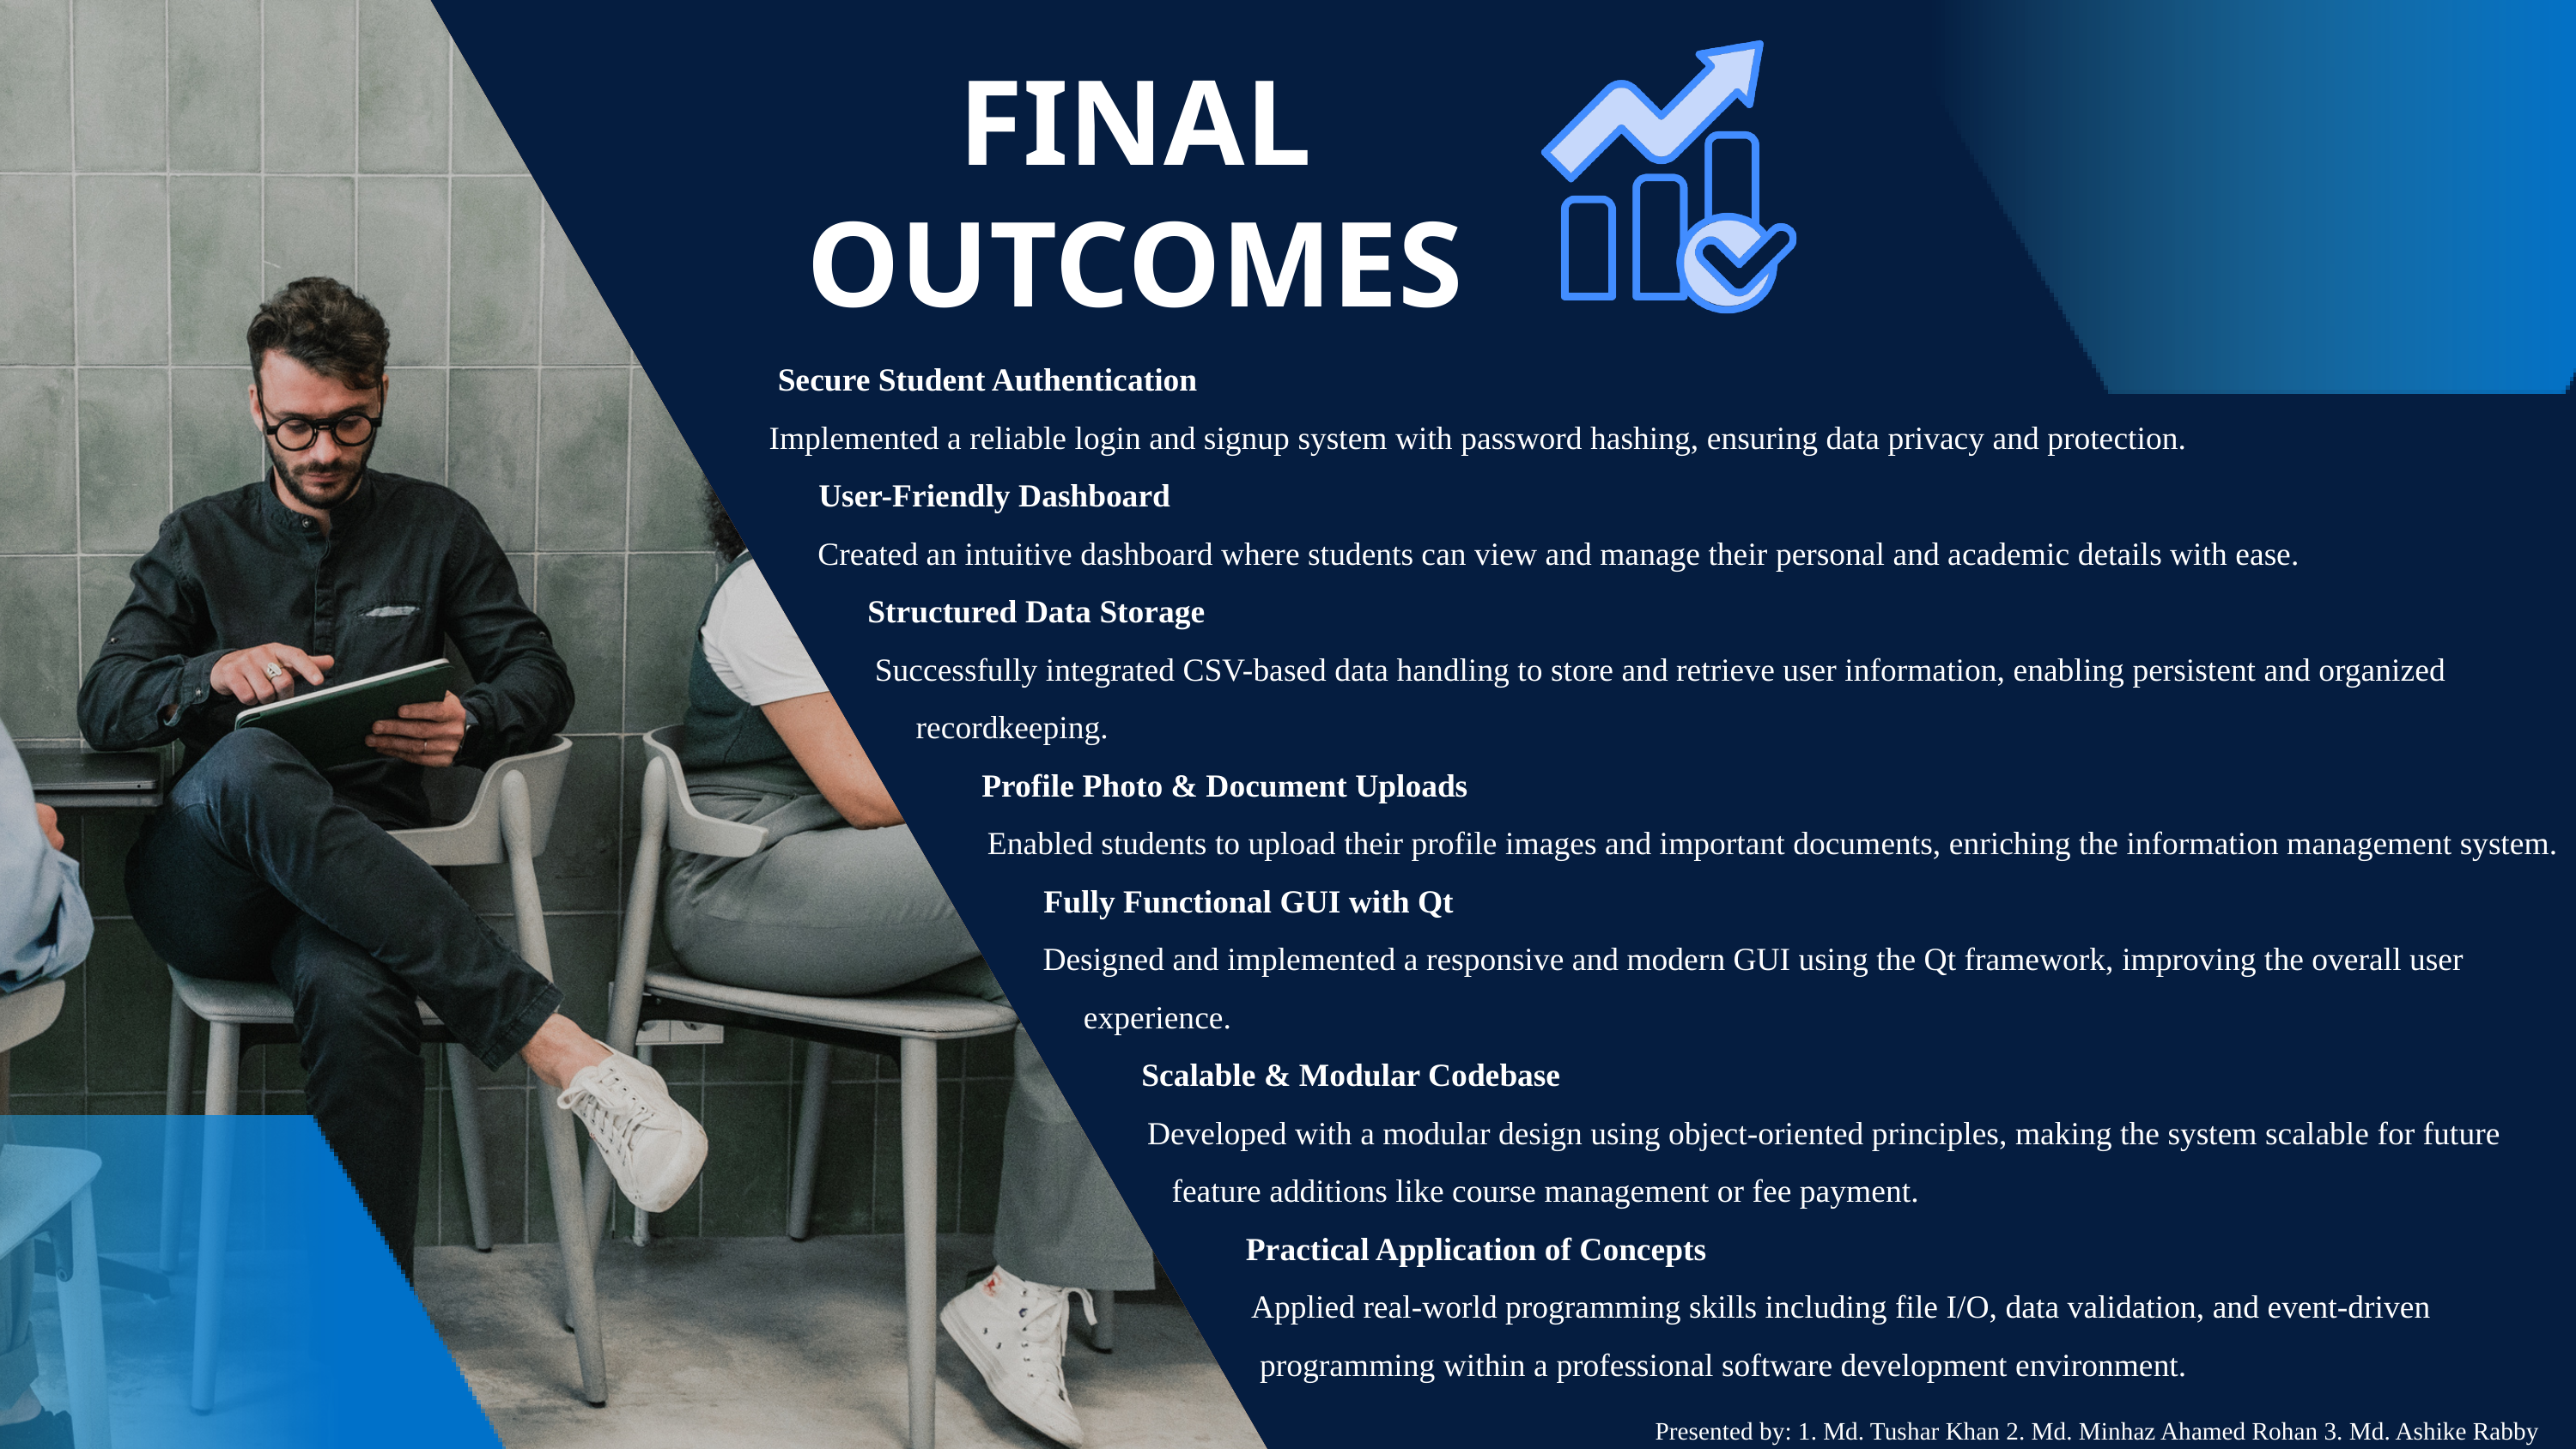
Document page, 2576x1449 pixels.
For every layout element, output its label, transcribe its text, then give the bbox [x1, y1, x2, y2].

text_box [1882, 0, 2576, 333]
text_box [0, 0, 1289, 1449]
text_box [1540, 39, 1797, 330]
text_box Presented by: 1. Md. Tushar Khan 2. Md. Minhaz Ahamed Rohan 3. Md. Ashike Rabby [1642, 1389, 2576, 1449]
text_box ✅ Secure Student Authentication Implemented a reliable login and signup system with password hashing, ensuring data privacy and protection. ✅ User-Friendly Dashboard Created an intuitive dashboard where students can view and manage their personal and academic details with ease. ✅ Structured Data Storage Successfully integrated CSV-based data handling to store and retrieve user information, enabling persistent and organized recordkeeping. ✅ Profile Photo & Document Uploads Enabled students to upload their profile images and important documents, enriching the information management system. ✅ Fully Functional GUI with Qt Designed and implemented a responsive and modern GUI using the Qt framework, improving the overall user experience. ✅ Scalable & Modular Codebase Developed with a modular design using object-oriented principles, making the system scalable for future feature additions like course management or fee payment. ✅ Practical Application of Concepts Applied real-world programming skills including file I/O, data validation, and event-driven programming within a professional software development environment. [1292, 333, 2576, 1389]
text_box FINAL OUTCOMES [1292, 47, 1540, 330]
